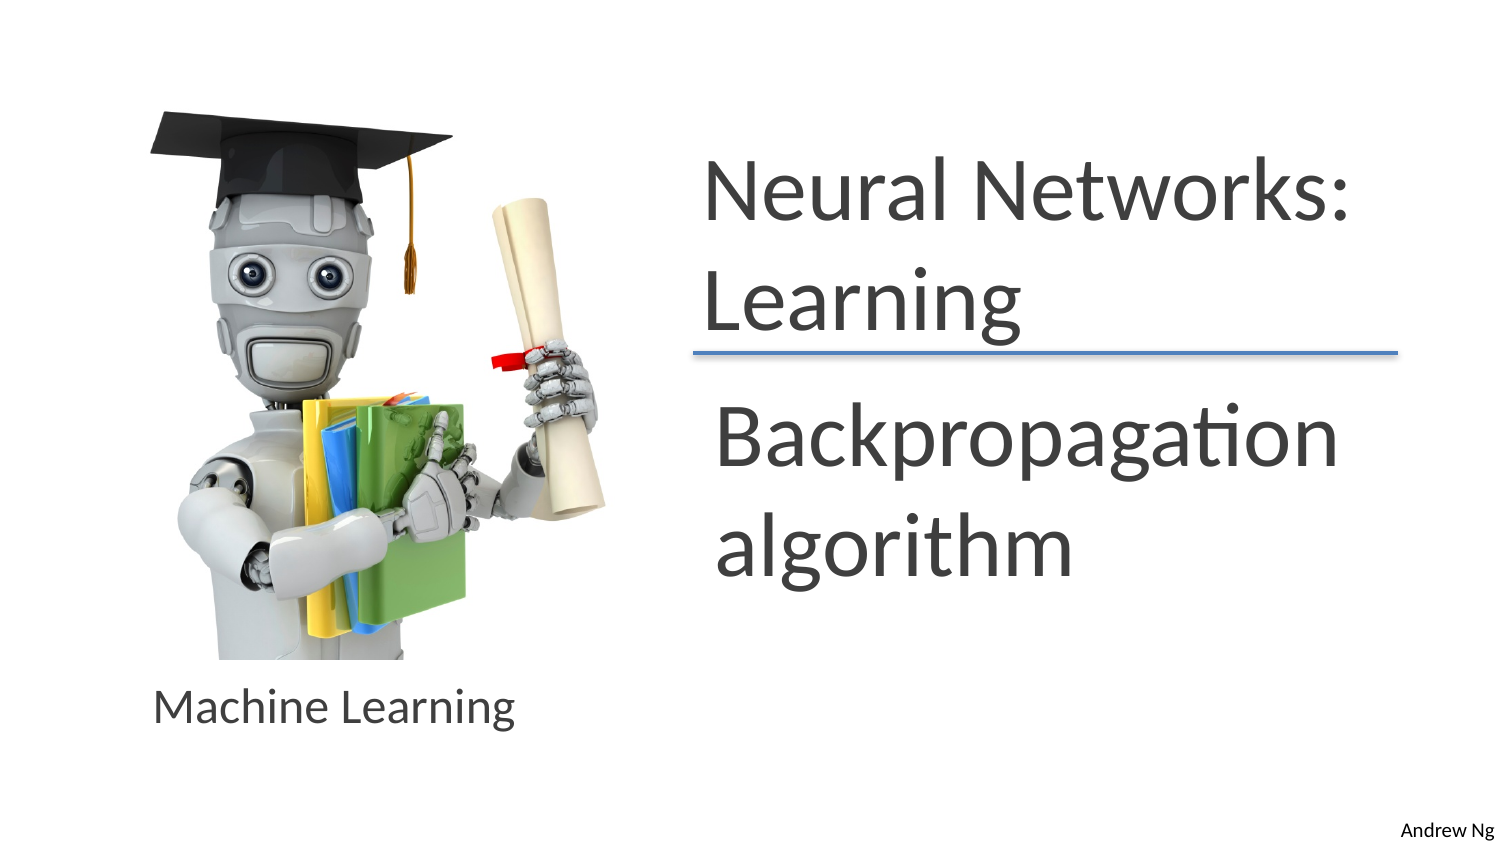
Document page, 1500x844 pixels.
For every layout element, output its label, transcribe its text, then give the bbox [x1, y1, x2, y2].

title Backpropagation algorithm [699, 359, 1398, 622]
title Backpropagation algorithm [699, 346, 1398, 352]
picture [112, 59, 638, 660]
text_box Machine Learning [137, 669, 613, 772]
text_box Neural Networks: Learning [687, 121, 1411, 357]
